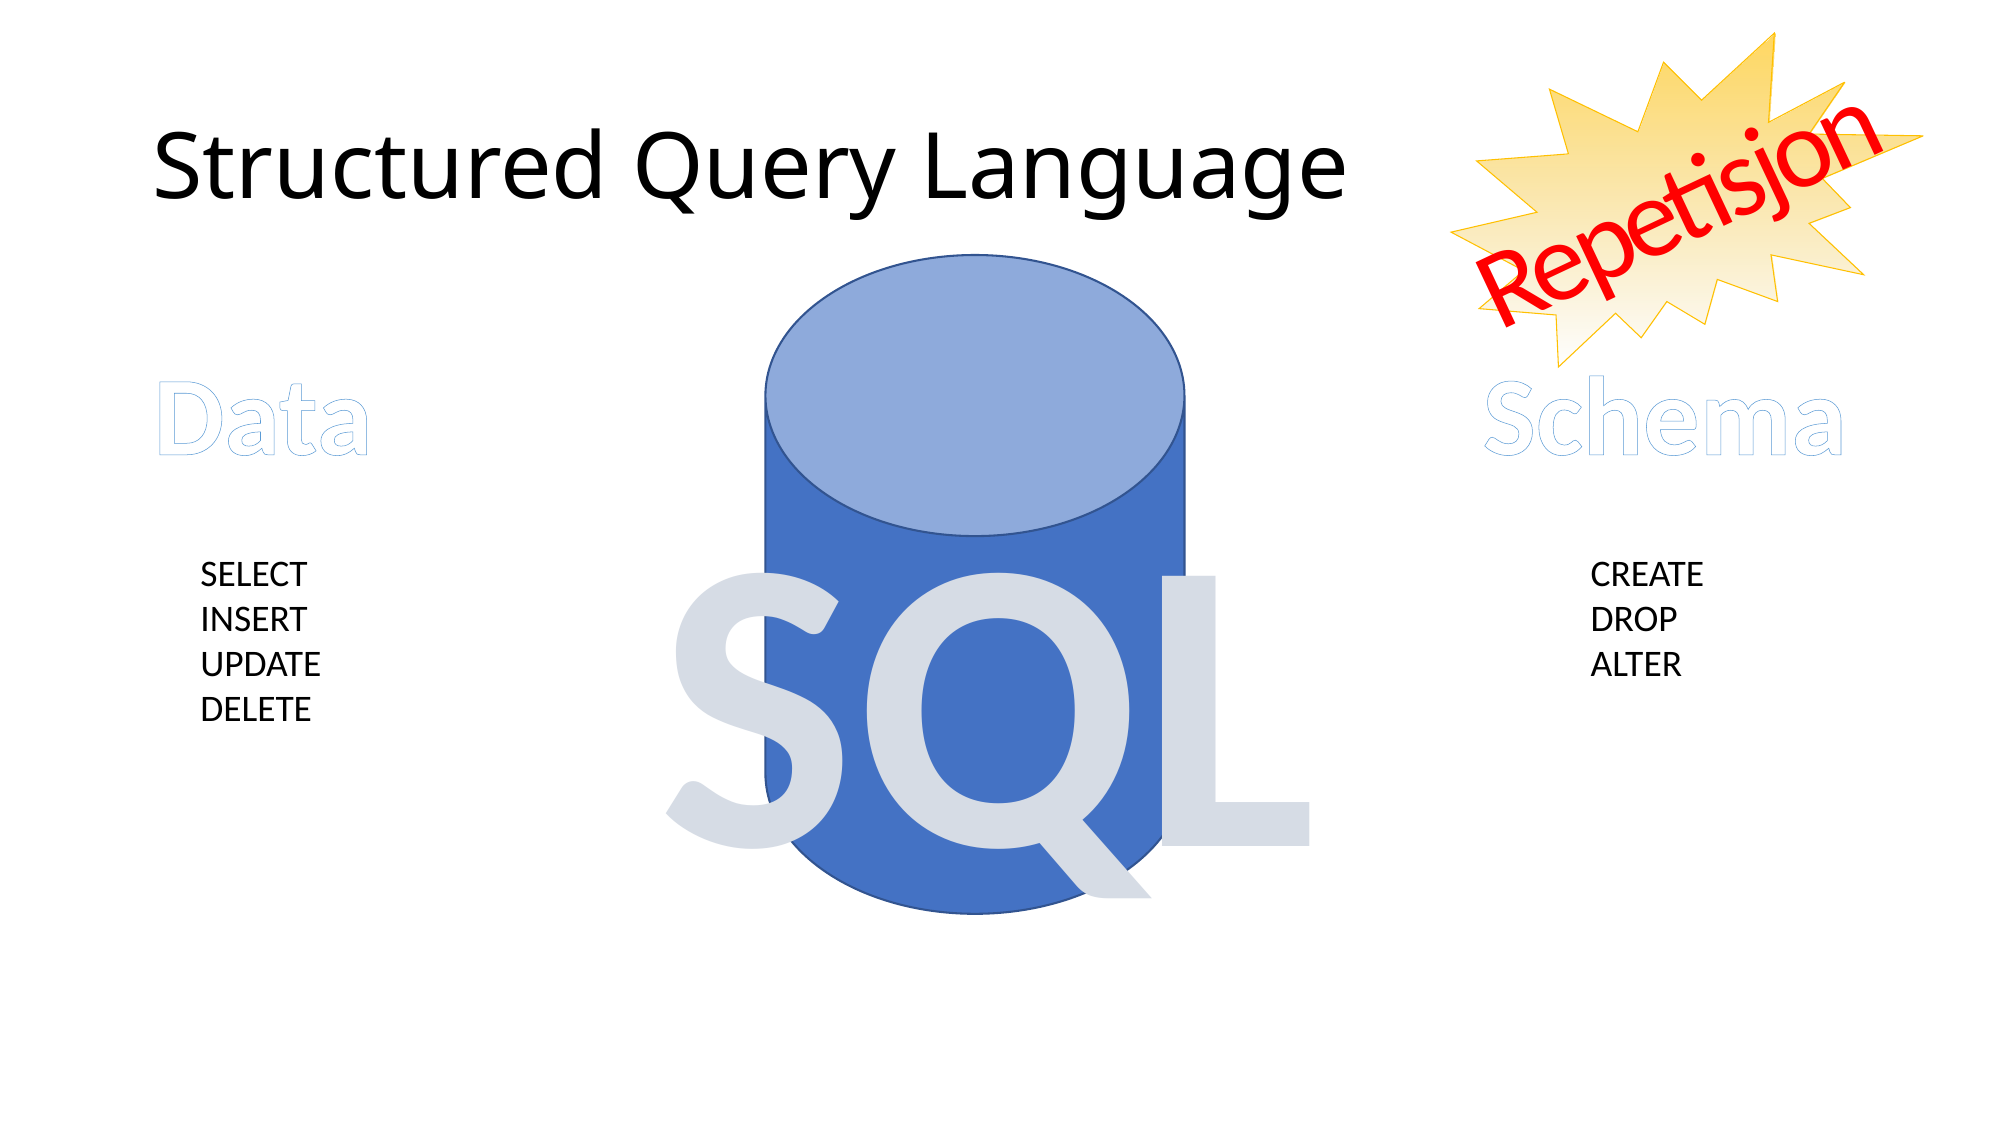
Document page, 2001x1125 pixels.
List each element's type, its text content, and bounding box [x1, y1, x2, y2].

text_box [1087, 278, 1186, 421]
text_box CREATE DROP ALTER [1575, 541, 1916, 691]
text_box SELECT INSERT UPDATE DELETE [185, 541, 526, 736]
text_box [1448, 33, 1924, 367]
text_box Schema [1467, 367, 1863, 485]
text_box Data [138, 334, 388, 485]
title Structured Query Language [137, 59, 1448, 278]
text_box SQL [509, 421, 1466, 937]
text_box [764, 278, 863, 421]
